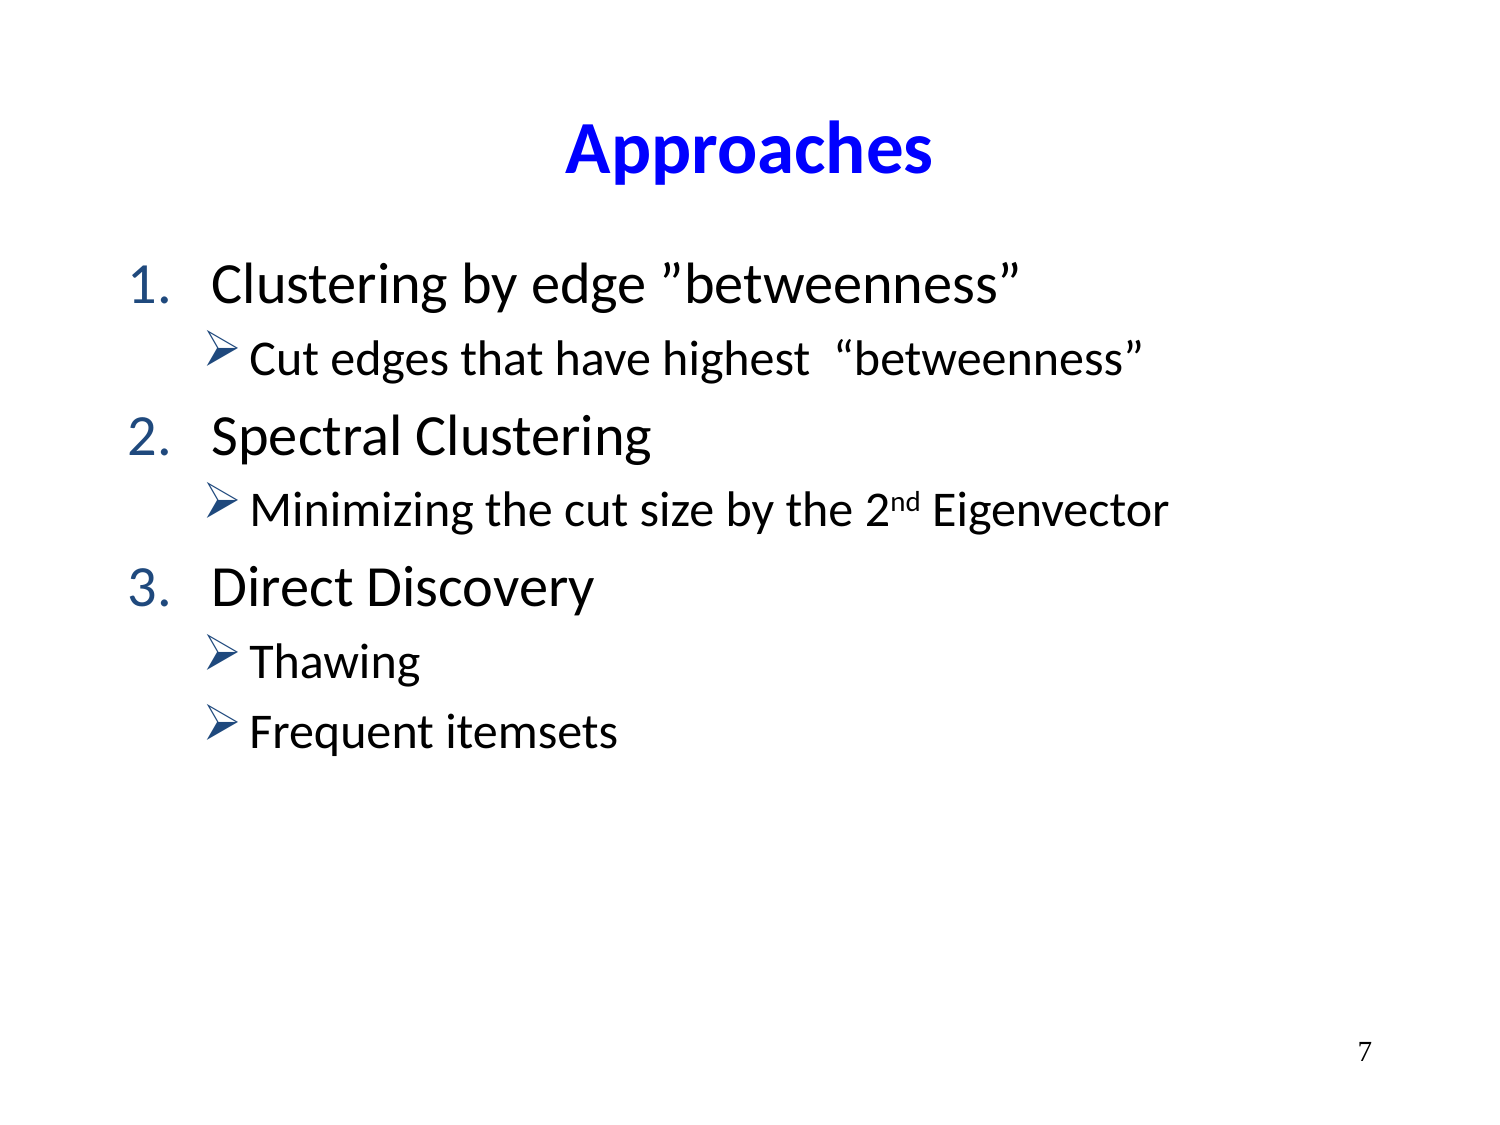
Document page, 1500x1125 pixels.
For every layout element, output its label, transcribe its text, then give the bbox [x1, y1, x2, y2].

list Clustering by edge ”betweenness” Cut edges that have highest “betweenness” Spectral Clustering Minimizing the cut size by the 2nd Eigenvector Direct Discovery Thawing Frequent itemsets [112, 237, 1388, 1000]
slide_number 7 [1074, 1025, 1388, 1100]
title Approaches [112, 50, 1388, 237]
